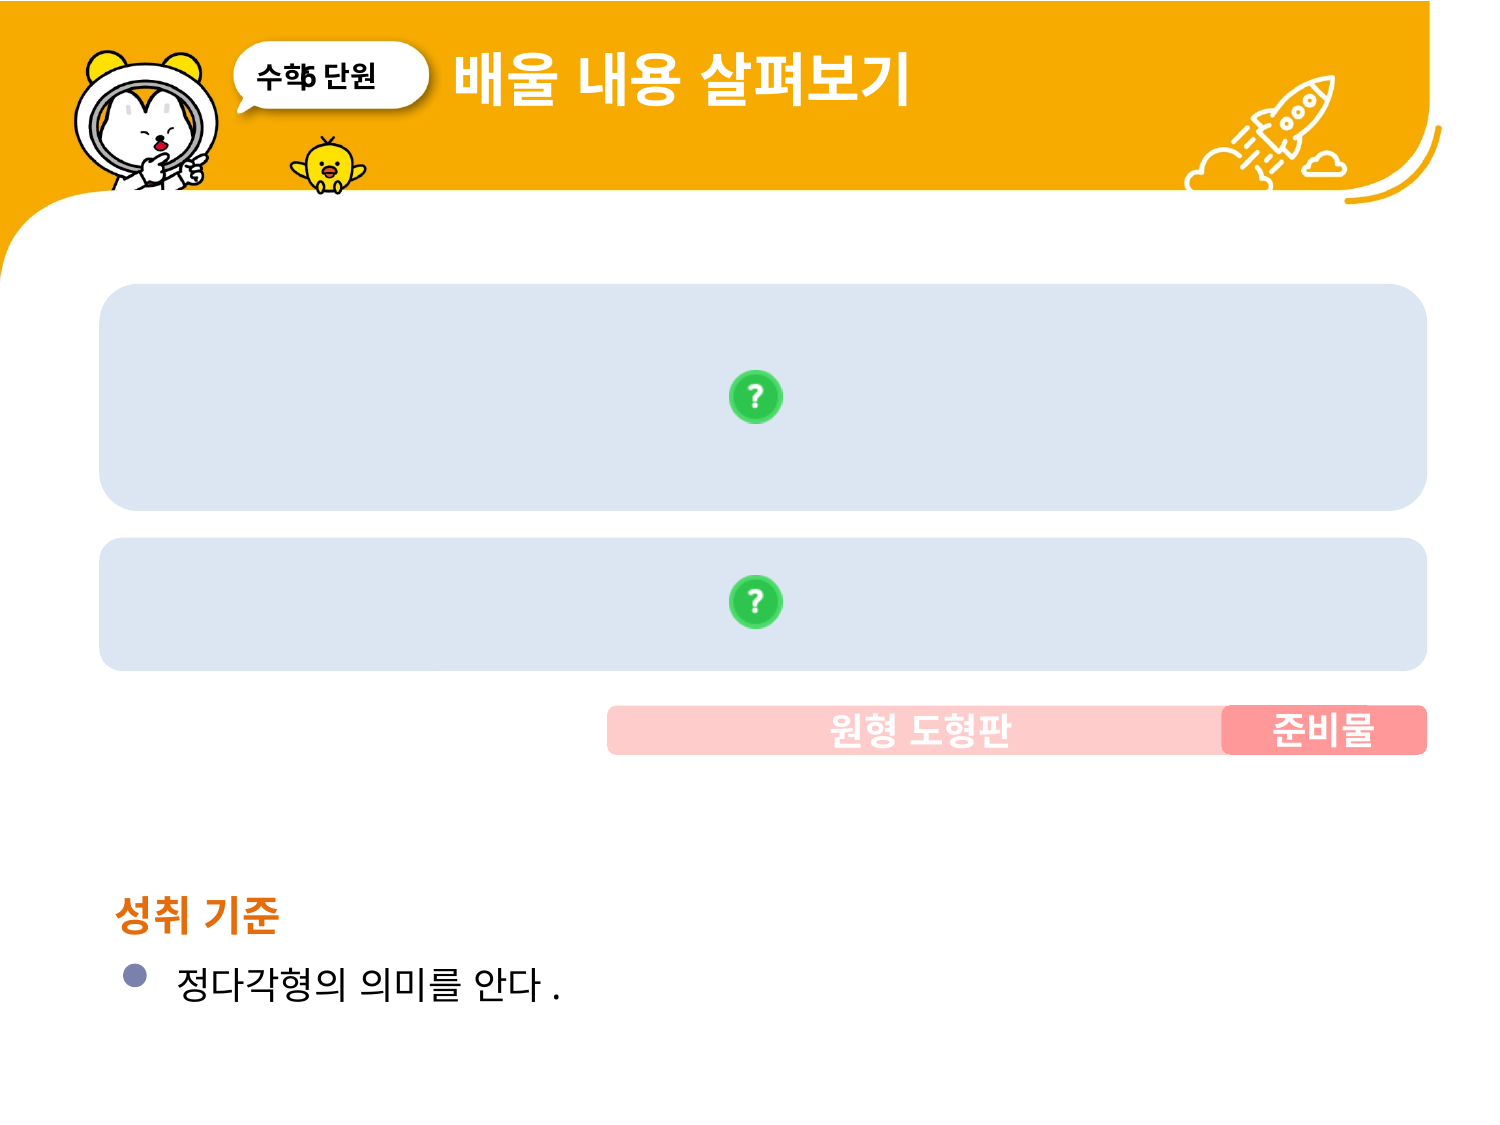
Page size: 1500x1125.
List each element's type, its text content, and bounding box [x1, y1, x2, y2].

text_box 원형 도형판 [607, 705, 1227, 755]
picture [0, 1, 1500, 1124]
text_box 정다각형의 이름을 말할 수 있습니다. [161, 536, 1432, 657]
text_box 준비물 [1221, 705, 1428, 755]
list 배울 내용 살펴보기 [438, 39, 1204, 126]
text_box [100, 284, 1427, 510]
text_box 성취 기준 정다각형의 의미를 안다. [99, 881, 1413, 1084]
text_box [100, 538, 1427, 670]
text_box 변의 길이와 각의 크기가 모두 같은 다각형을 찾을 수 있습니다. [161, 282, 1455, 507]
text_box [123, 963, 147, 988]
list 6단원 [283, 54, 445, 105]
